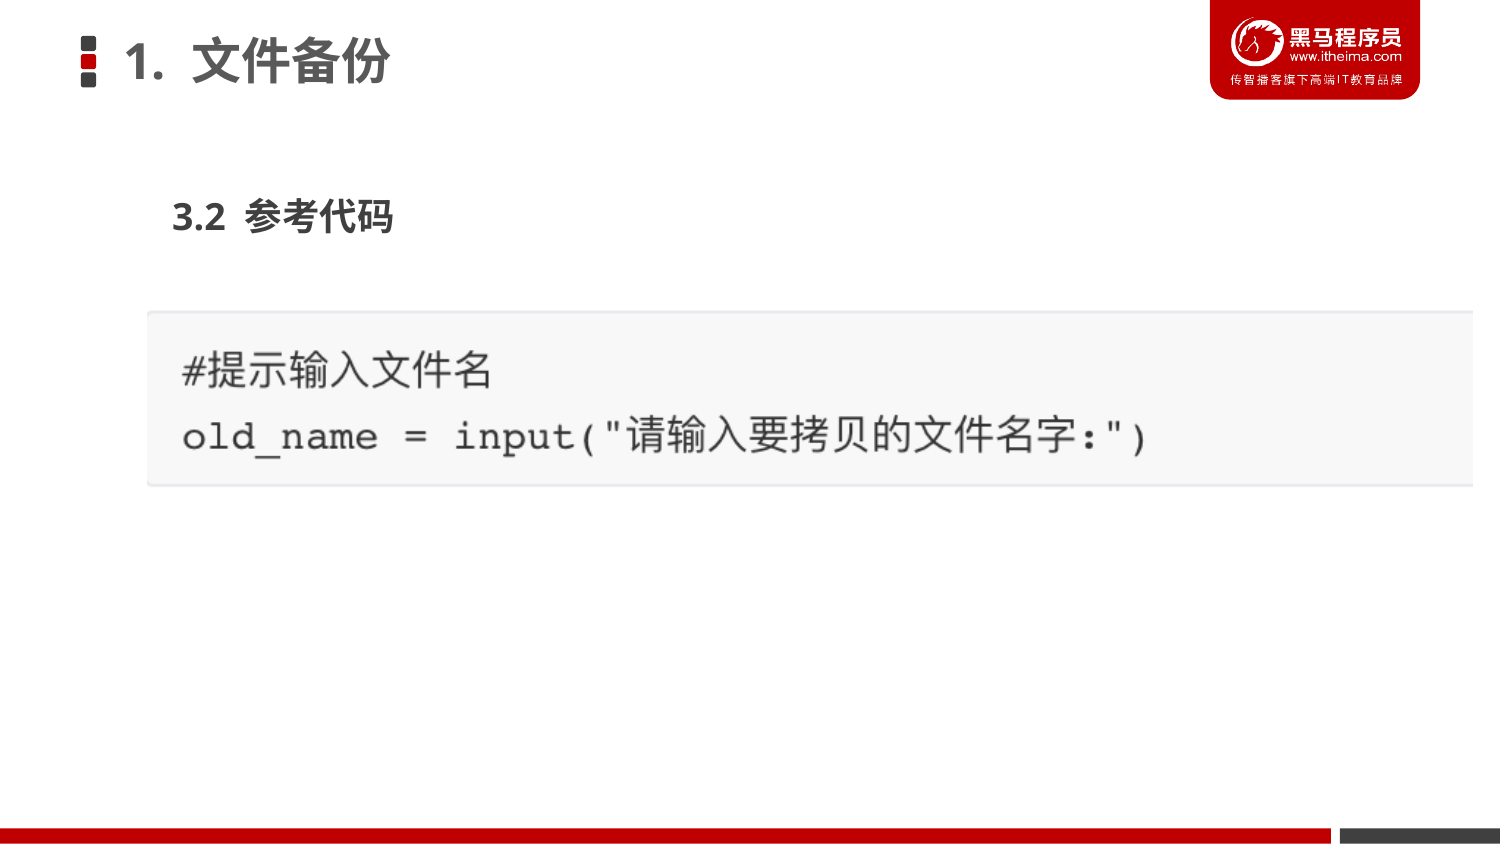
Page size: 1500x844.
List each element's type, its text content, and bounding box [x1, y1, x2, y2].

text_box 1. 文件备份 [112, 0, 996, 130]
picture [147, 301, 1473, 493]
picture [1212, 8, 1421, 94]
text_box 3.2 参考代码 [147, 185, 725, 246]
